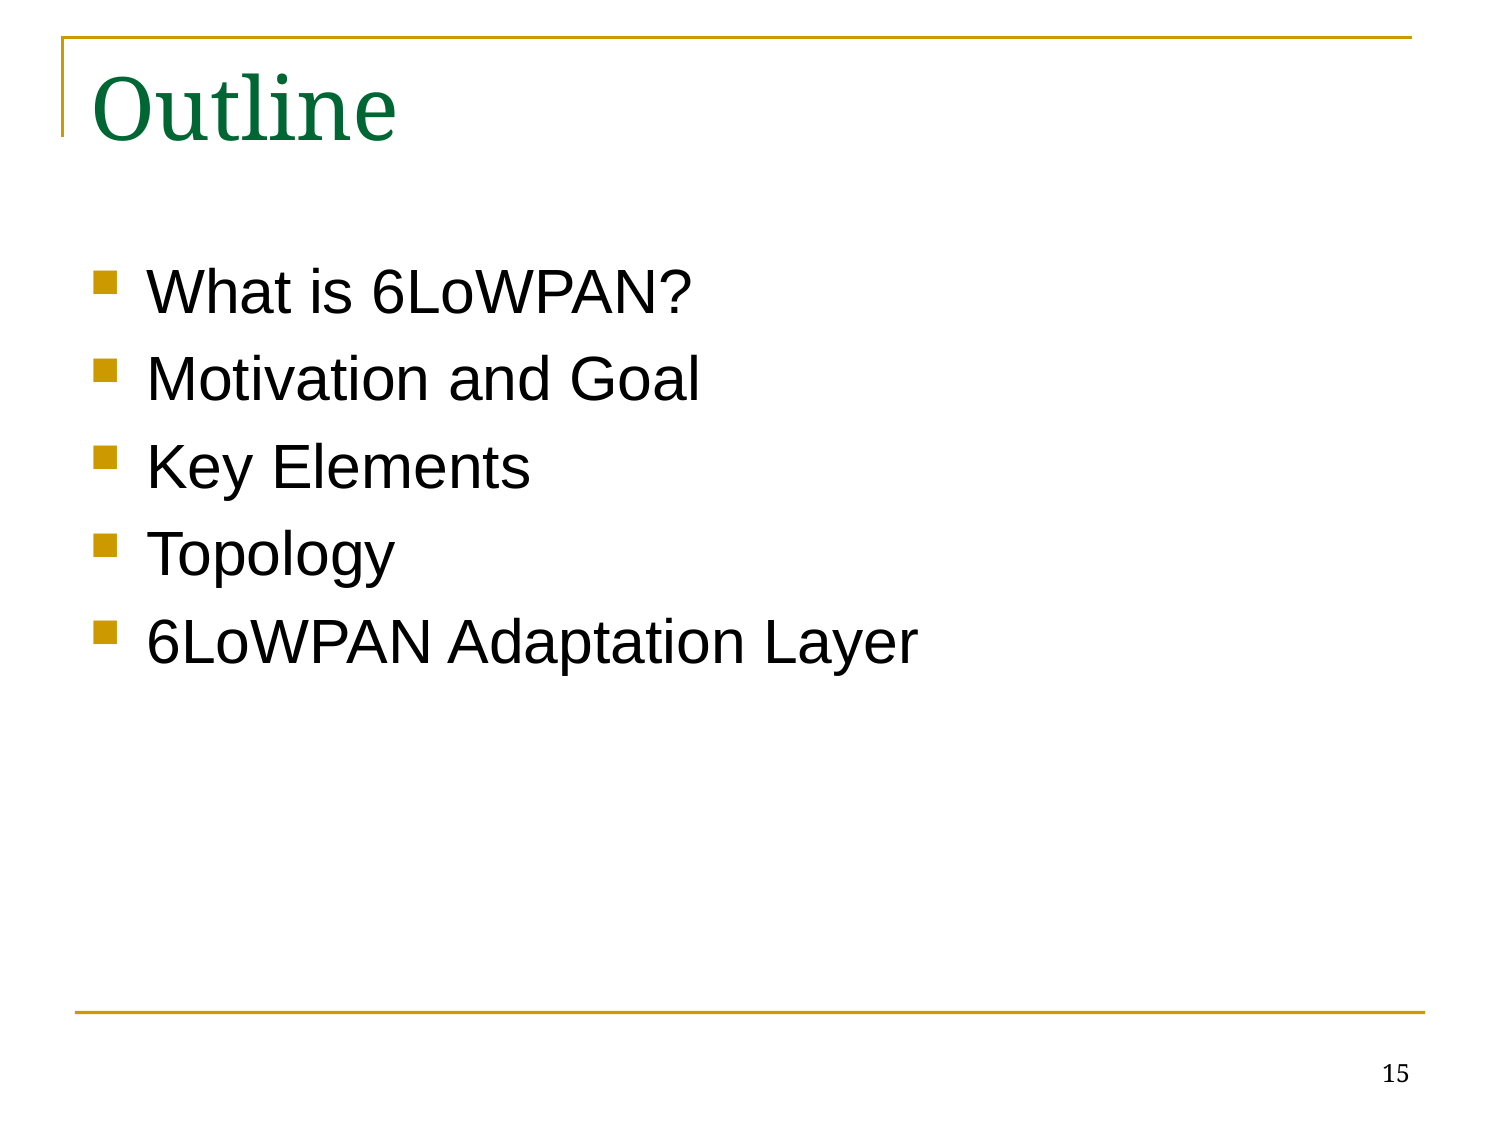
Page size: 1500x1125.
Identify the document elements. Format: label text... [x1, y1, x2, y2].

title Outline [75, 45, 1425, 220]
slide_number 15 [1074, 1023, 1426, 1100]
list What is 6LoWPAN? Motivation and Goal Key Elements Topology 6LoWPAN Adaptation Layer [75, 243, 1425, 1005]
